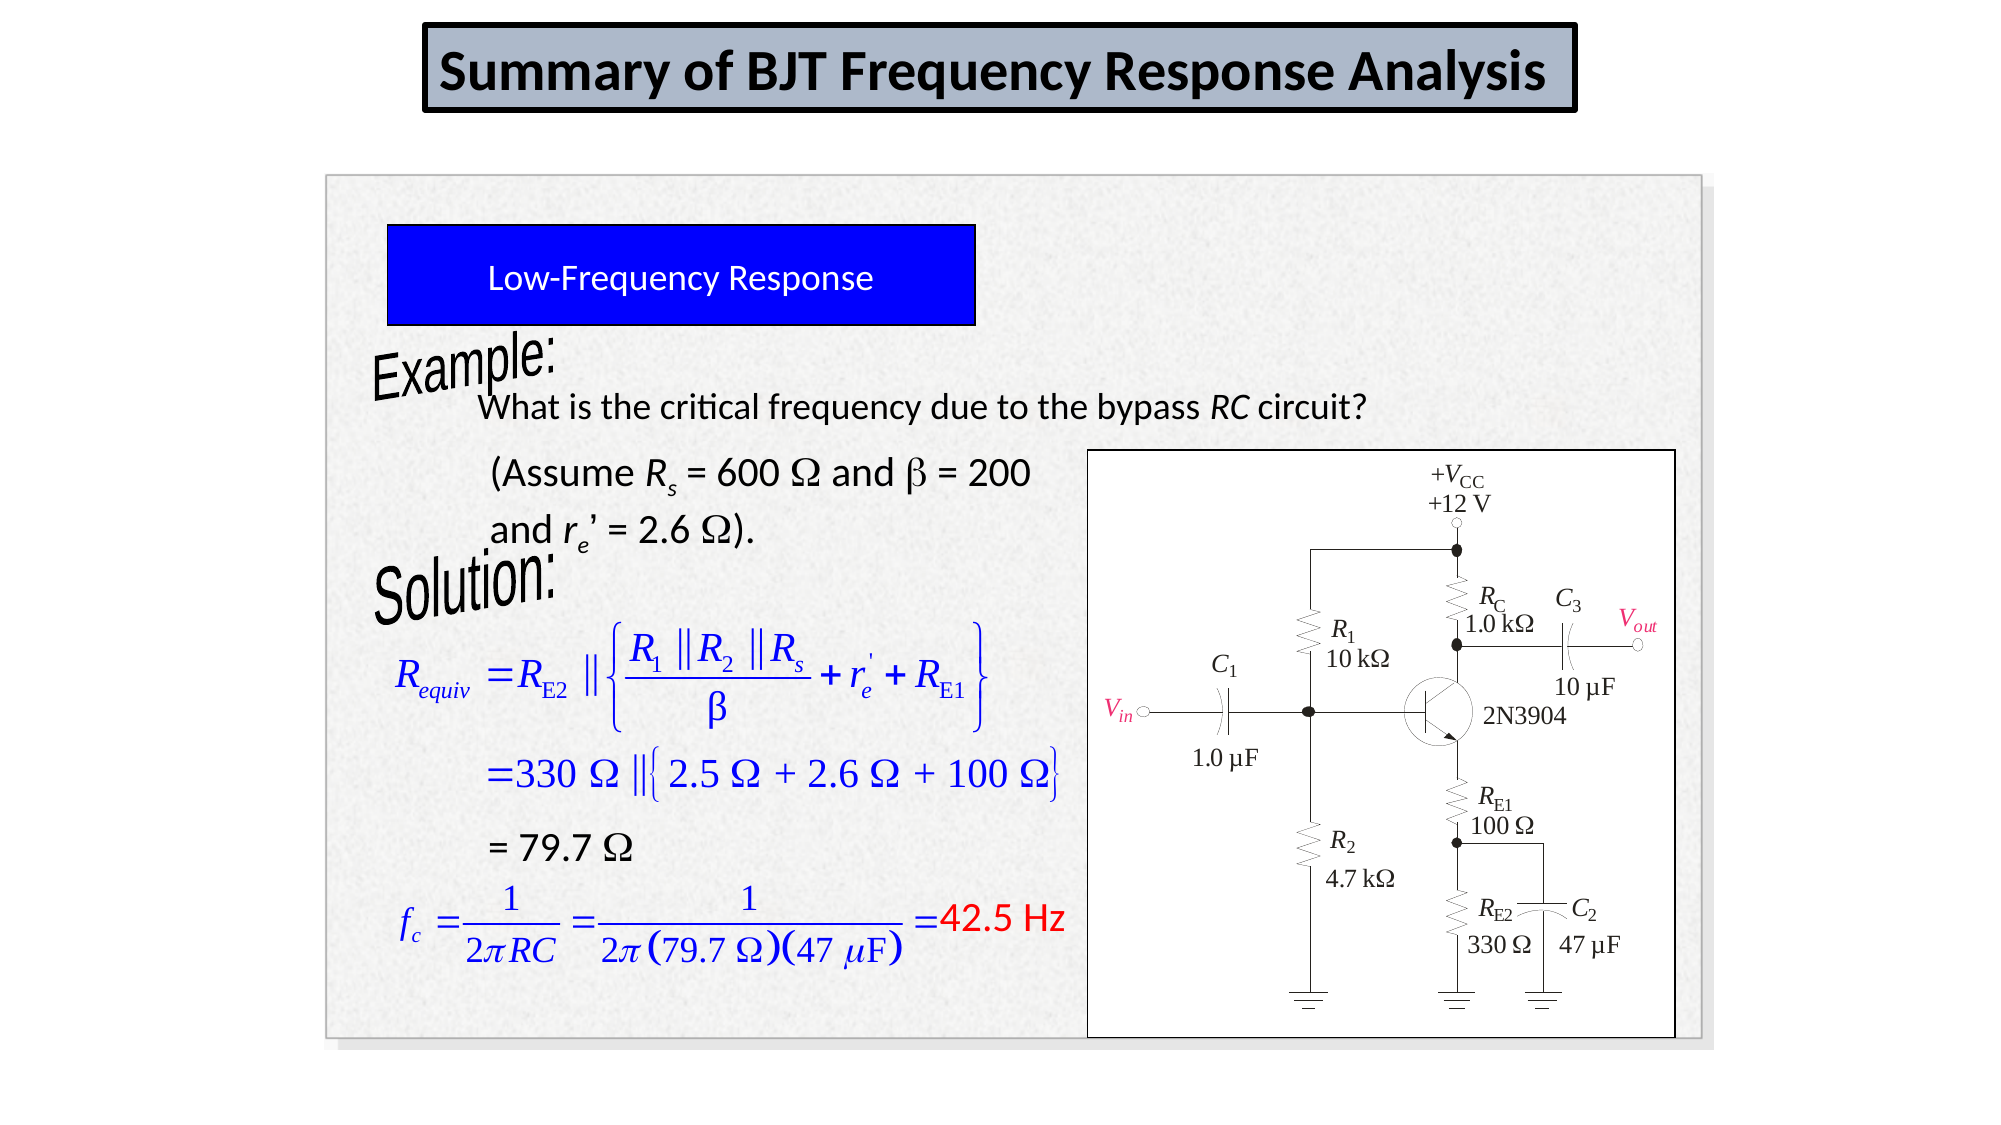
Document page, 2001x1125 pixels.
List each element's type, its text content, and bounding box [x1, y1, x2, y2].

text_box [387, 874, 938, 983]
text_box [1099, 462, 1663, 1015]
picture [324, 173, 1714, 1050]
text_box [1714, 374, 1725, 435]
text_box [387, 612, 1075, 812]
text_box Summary of BJT Frequency Response Analysis [425, 24, 1575, 110]
